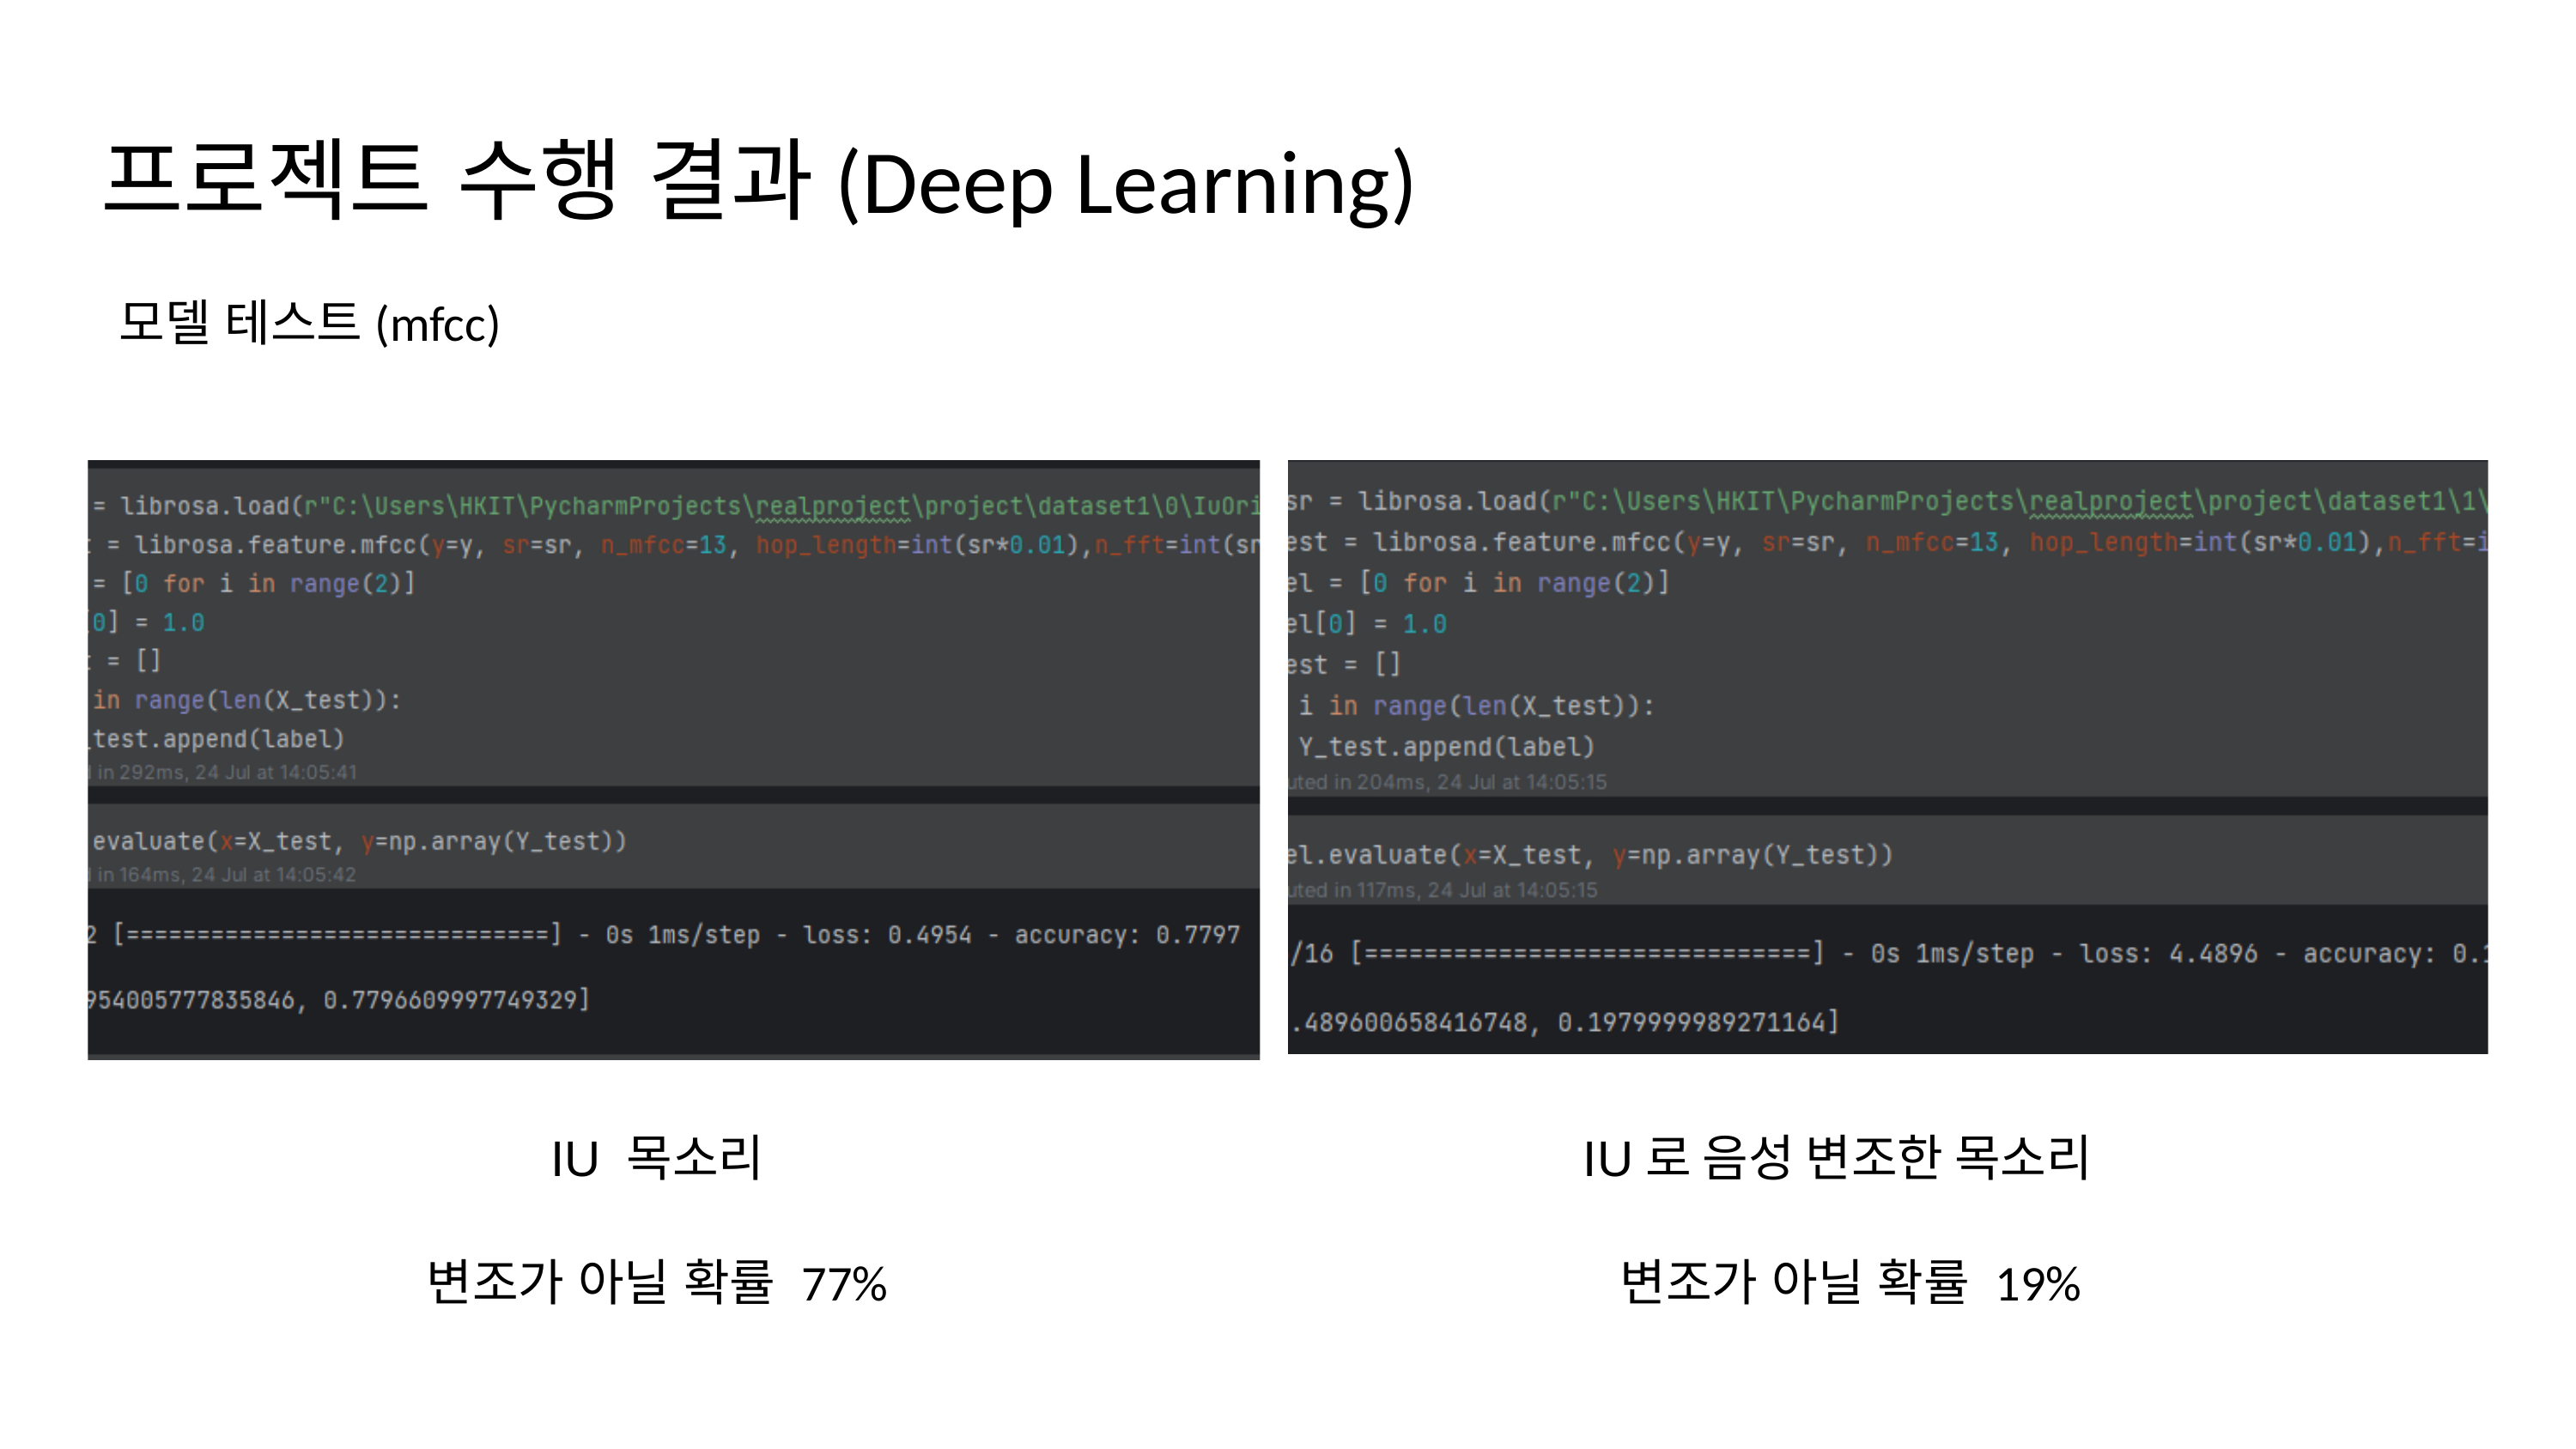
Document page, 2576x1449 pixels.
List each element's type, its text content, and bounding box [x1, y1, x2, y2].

text_box 변조가 아닐 확률 19% [1619, 1251, 2156, 1312]
text_box [1287, 460, 2488, 1054]
text_box 프로젝트 수행 결과(Deep Learning) [100, 123, 2476, 340]
text_box [88, 460, 1261, 1061]
text_box 변조가 아닐 확률 77% [426, 1251, 1028, 1312]
text_box IU로 음성 변조한 목소리 [1583, 1125, 2193, 1186]
text_box 모델 테스트(mfcc) [118, 291, 1266, 352]
text_box IU 목소리 [550, 1125, 798, 1186]
